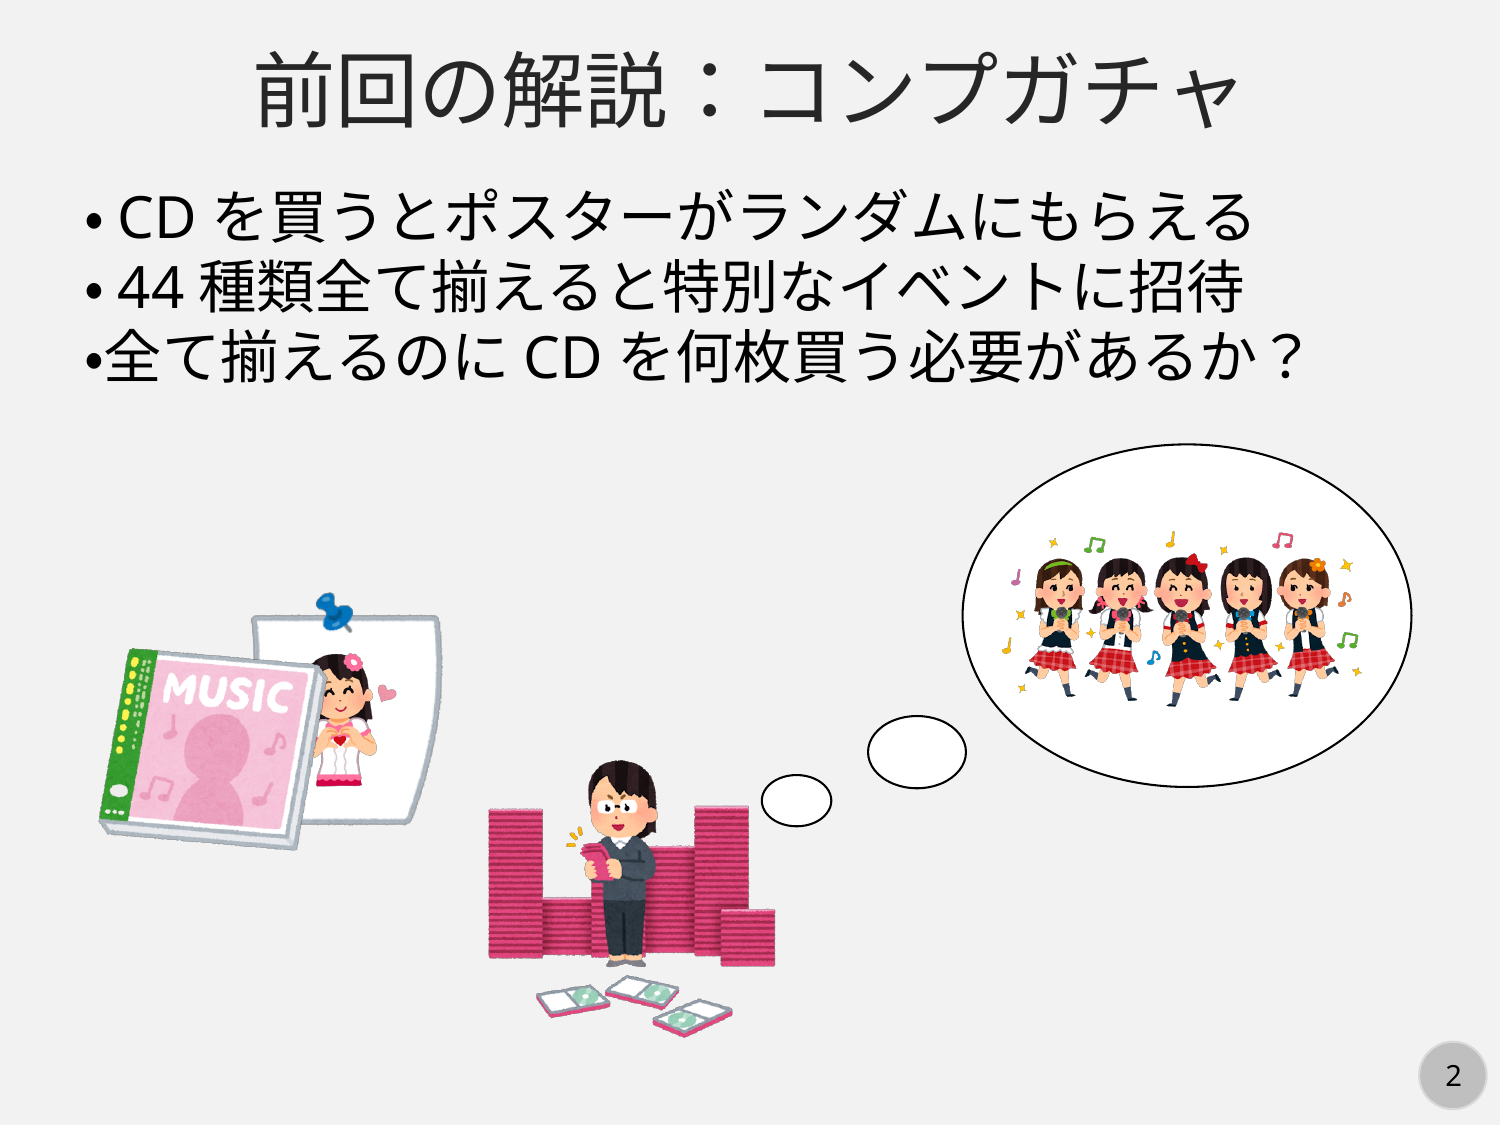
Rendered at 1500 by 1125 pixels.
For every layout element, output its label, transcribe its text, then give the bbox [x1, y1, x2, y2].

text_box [218, 586, 450, 832]
text_box [786, 774, 833, 828]
text_box ・CDを買うとポスターがランダムにもらえる ・44種類全て揃えると特別なイベントに招待 ・全て揃えるのにCDを何枚買う必要があるか？ [69, 172, 1332, 398]
picture [478, 739, 786, 1047]
list 前回の解説：コンプガチャ [0, 31, 1500, 155]
picture [88, 633, 337, 864]
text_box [962, 444, 1412, 787]
text_box [867, 715, 962, 790]
